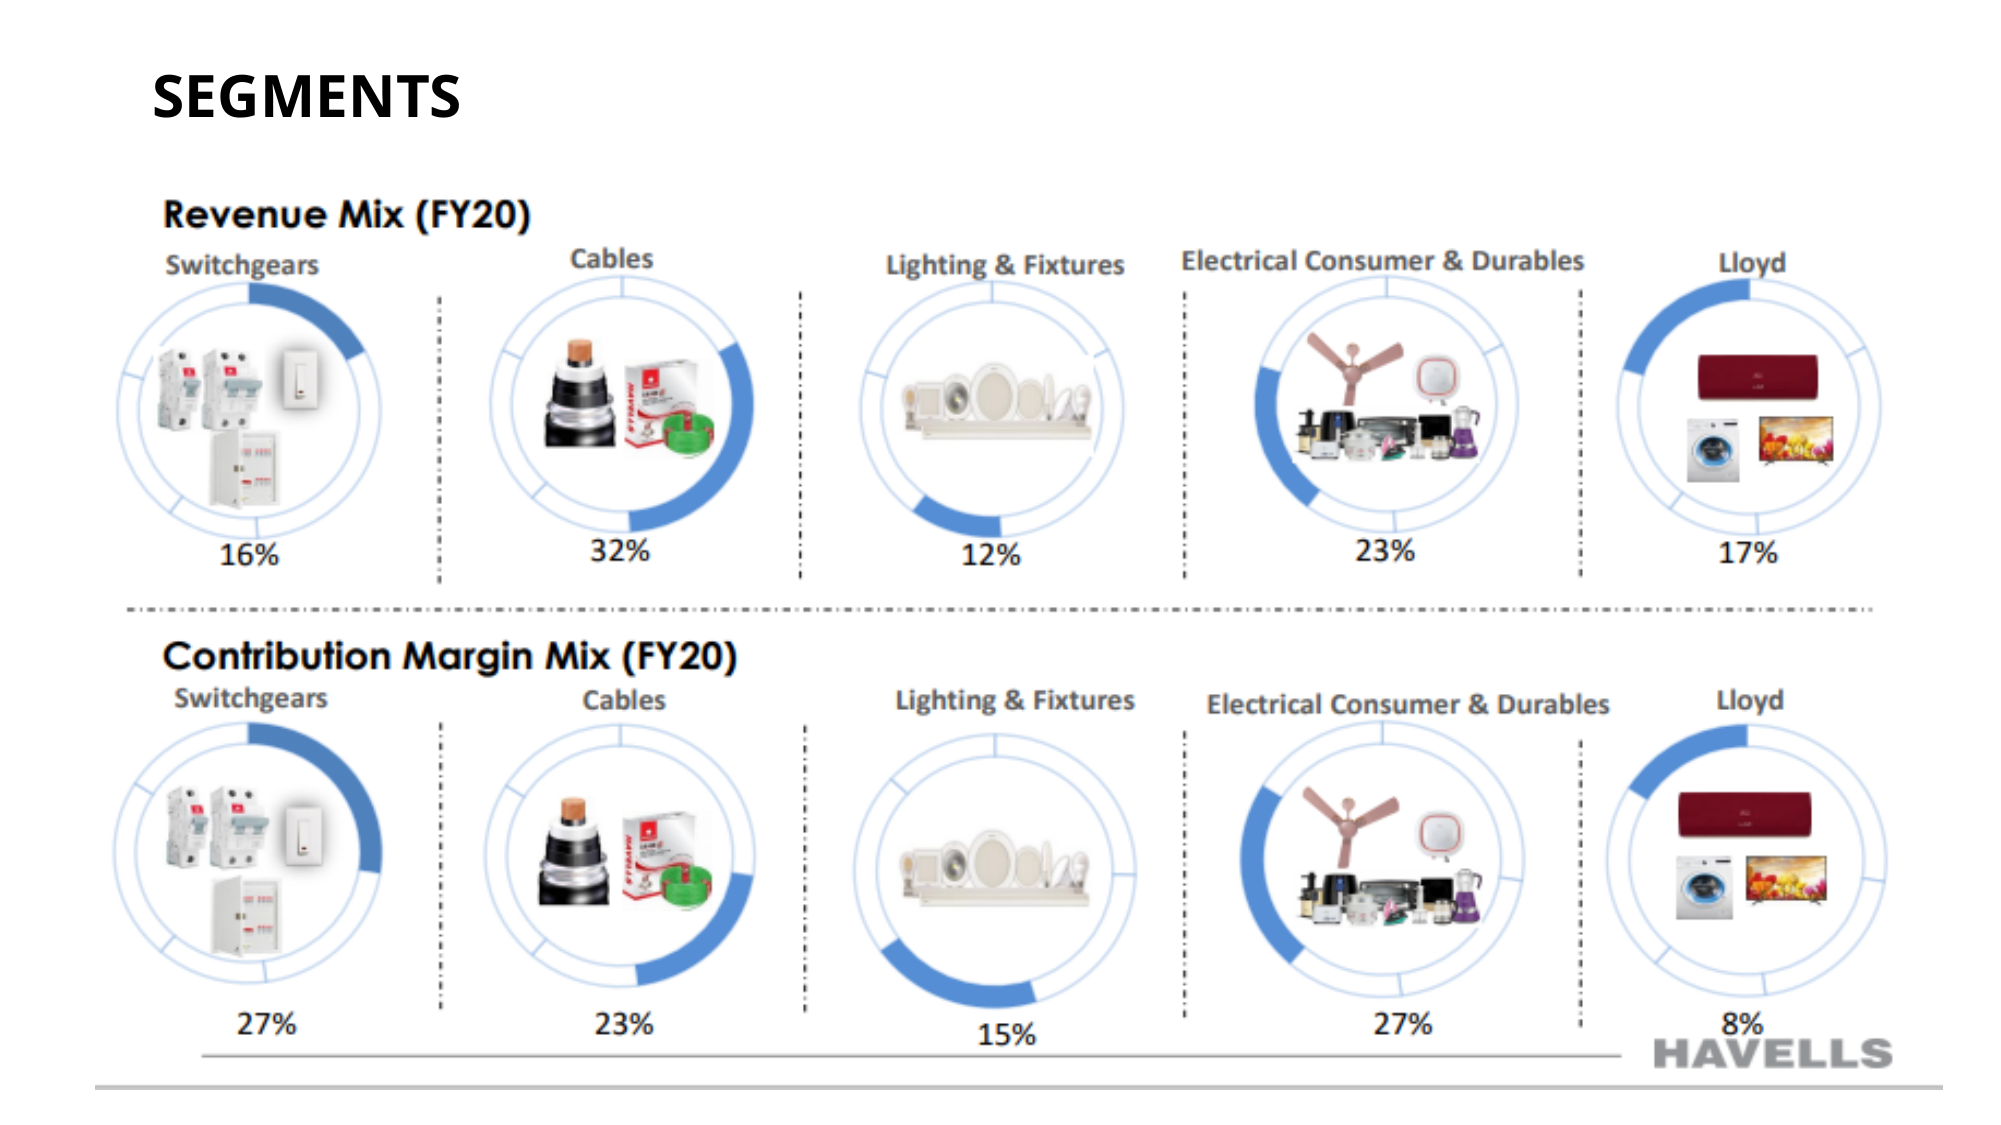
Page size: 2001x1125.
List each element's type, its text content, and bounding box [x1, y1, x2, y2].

title SEGMENTS [137, 59, 1863, 139]
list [95, 175, 1943, 1090]
